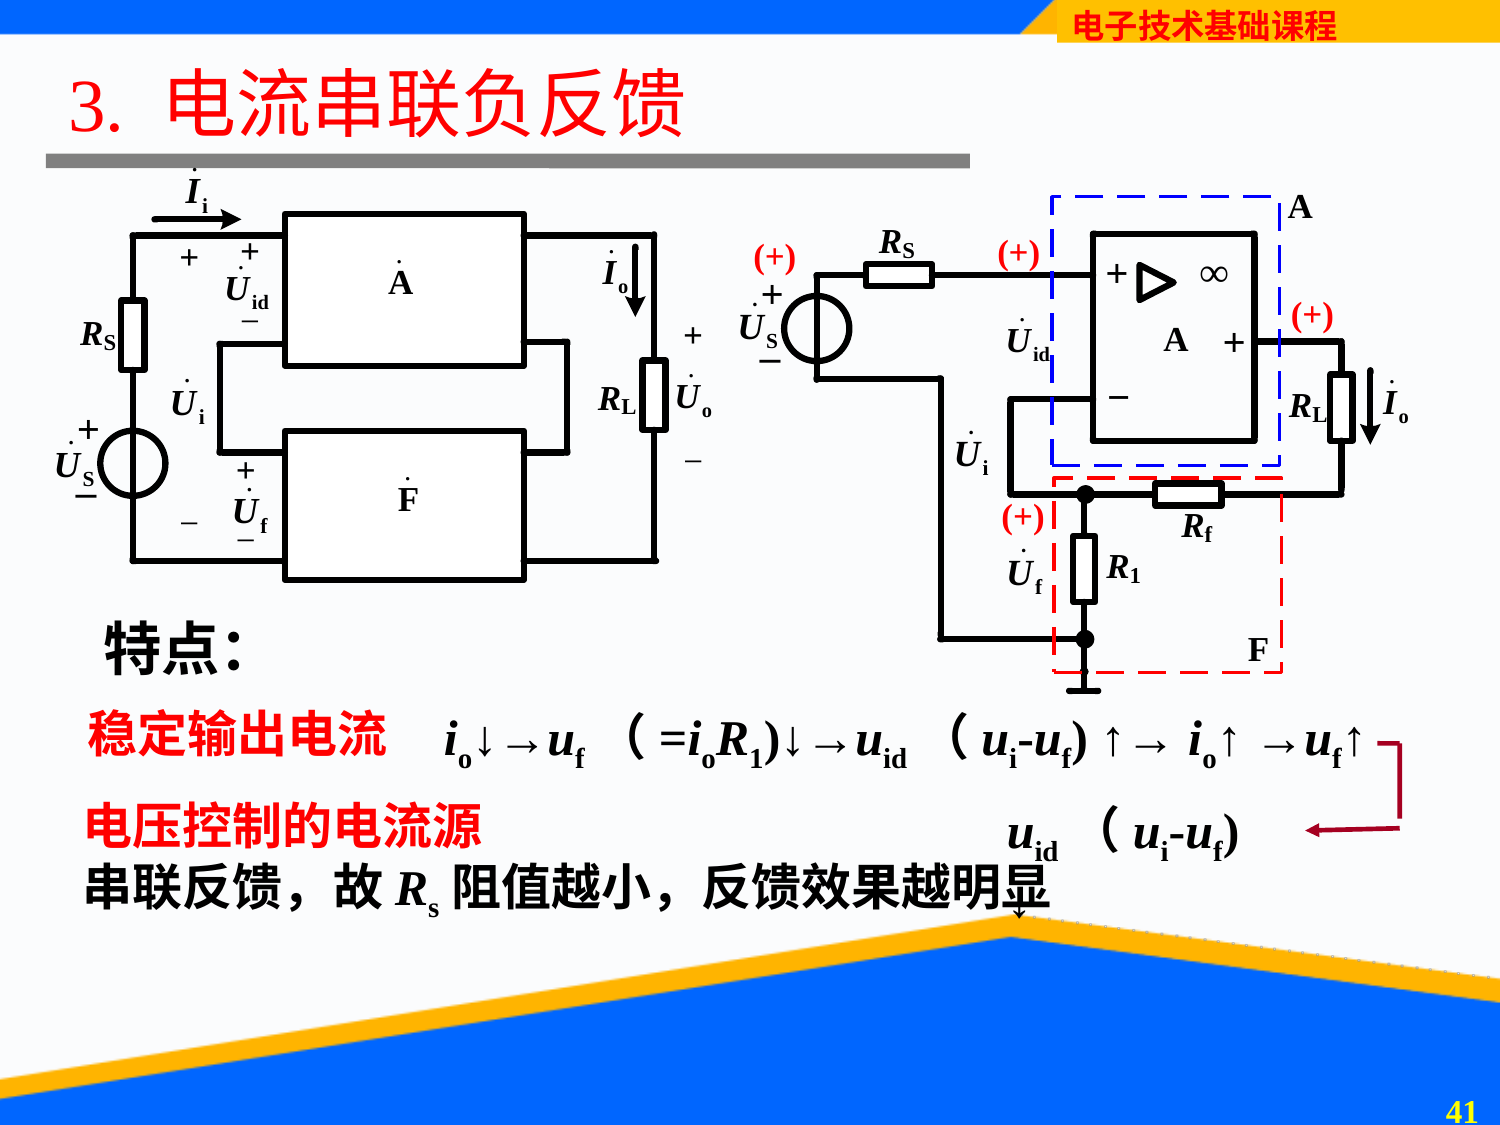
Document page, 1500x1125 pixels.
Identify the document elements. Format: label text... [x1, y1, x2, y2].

text_box 串联反馈，故Rs阻值越小，反馈效果越明显 [33, 847, 992, 931]
title 3. 电流串联负反馈 [53, 42, 1069, 161]
slide_number 40 [1399, 1082, 1495, 1125]
text_box 特点： [88, 597, 339, 690]
text_box 电压控制的电流源 [33, 787, 722, 847]
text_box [730, 178, 1418, 698]
text_box io↓→uf（=ioR1)↓→uid（ui-uf) ↑→ io↑ →uf↑ [429, 698, 1495, 782]
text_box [46, 160, 722, 587]
text_box uid（ui-uf) ↓ [992, 791, 1282, 935]
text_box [1304, 743, 1400, 831]
text_box 稳定输出电流 [34, 690, 619, 774]
picture [0, 0, 1500, 1125]
